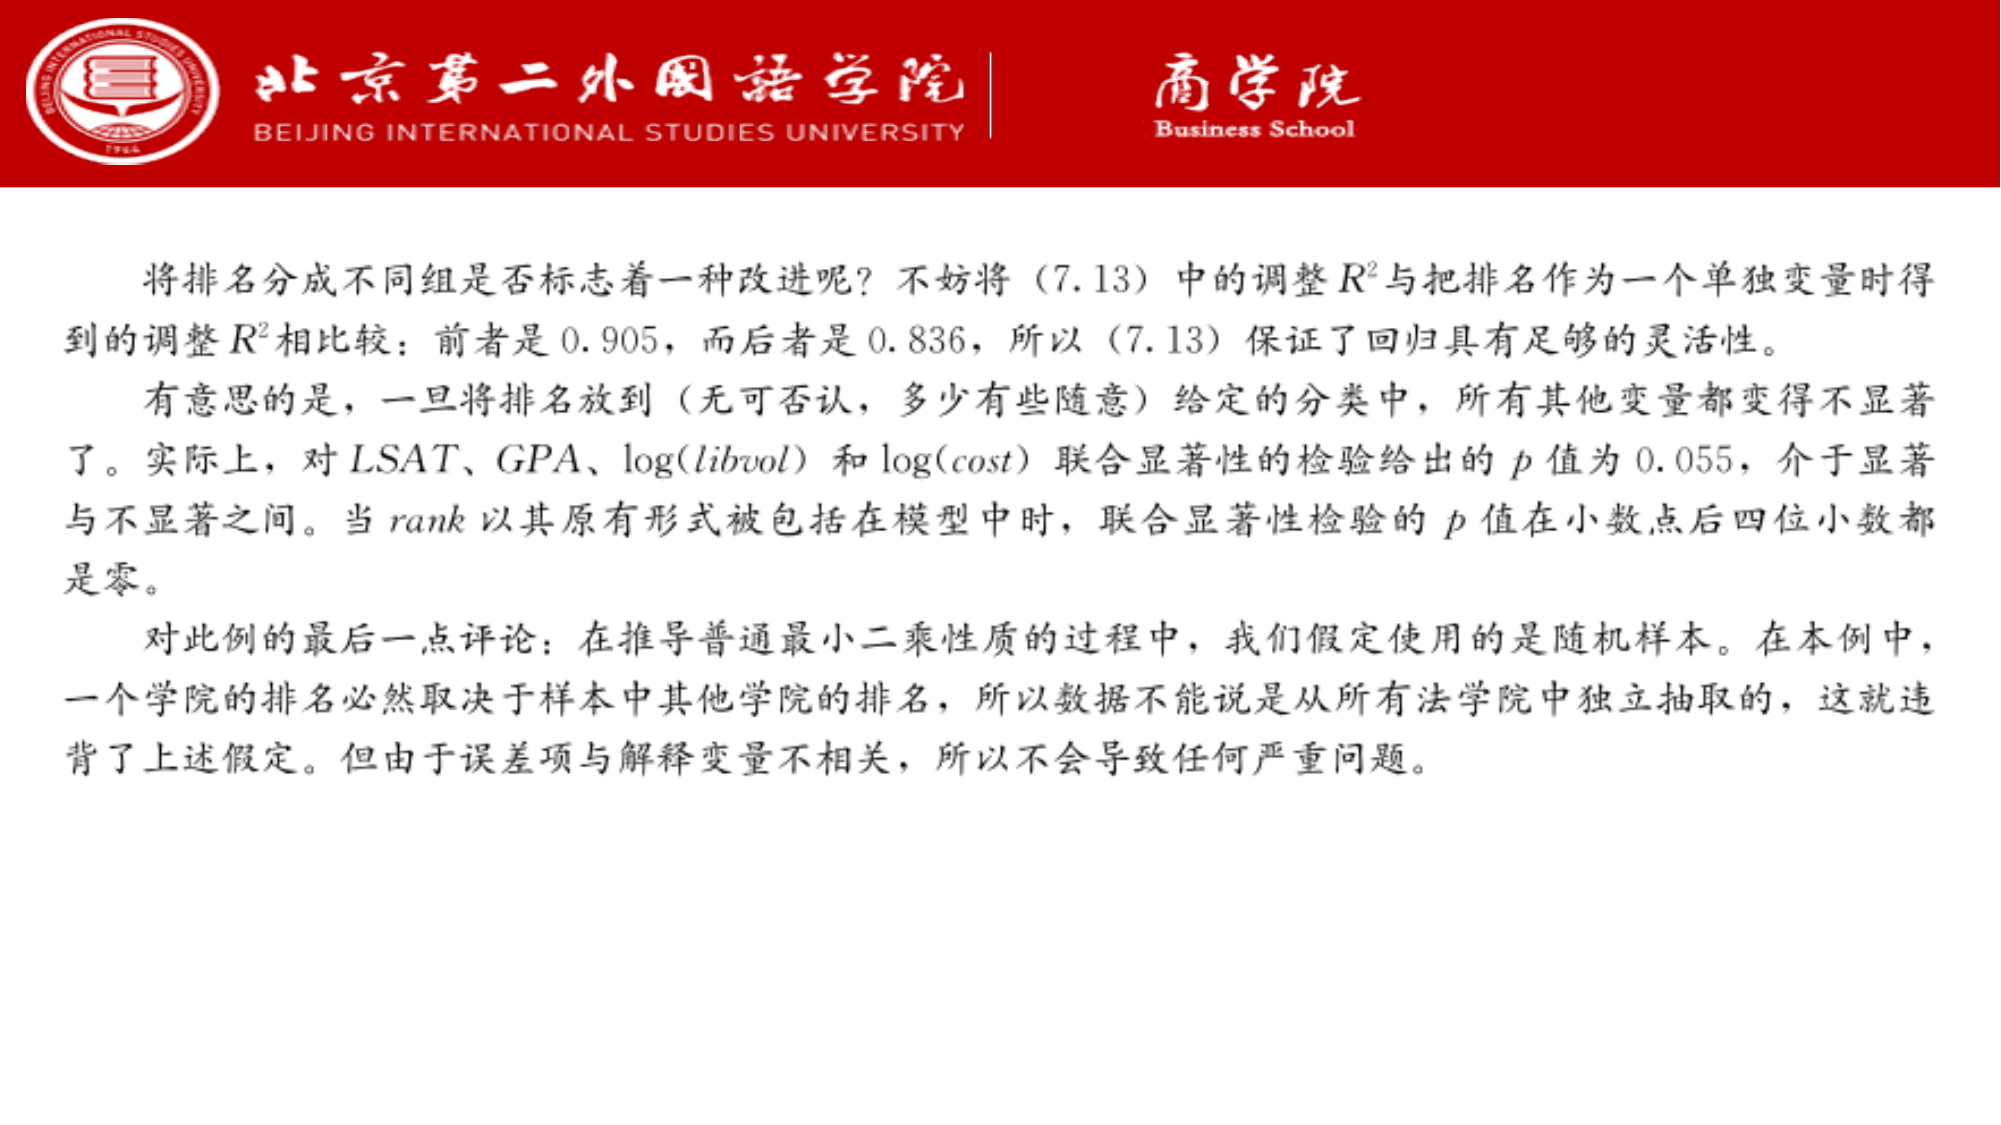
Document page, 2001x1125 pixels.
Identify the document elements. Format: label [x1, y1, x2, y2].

picture [42, 243, 1958, 799]
picture [26, 18, 1693, 165]
